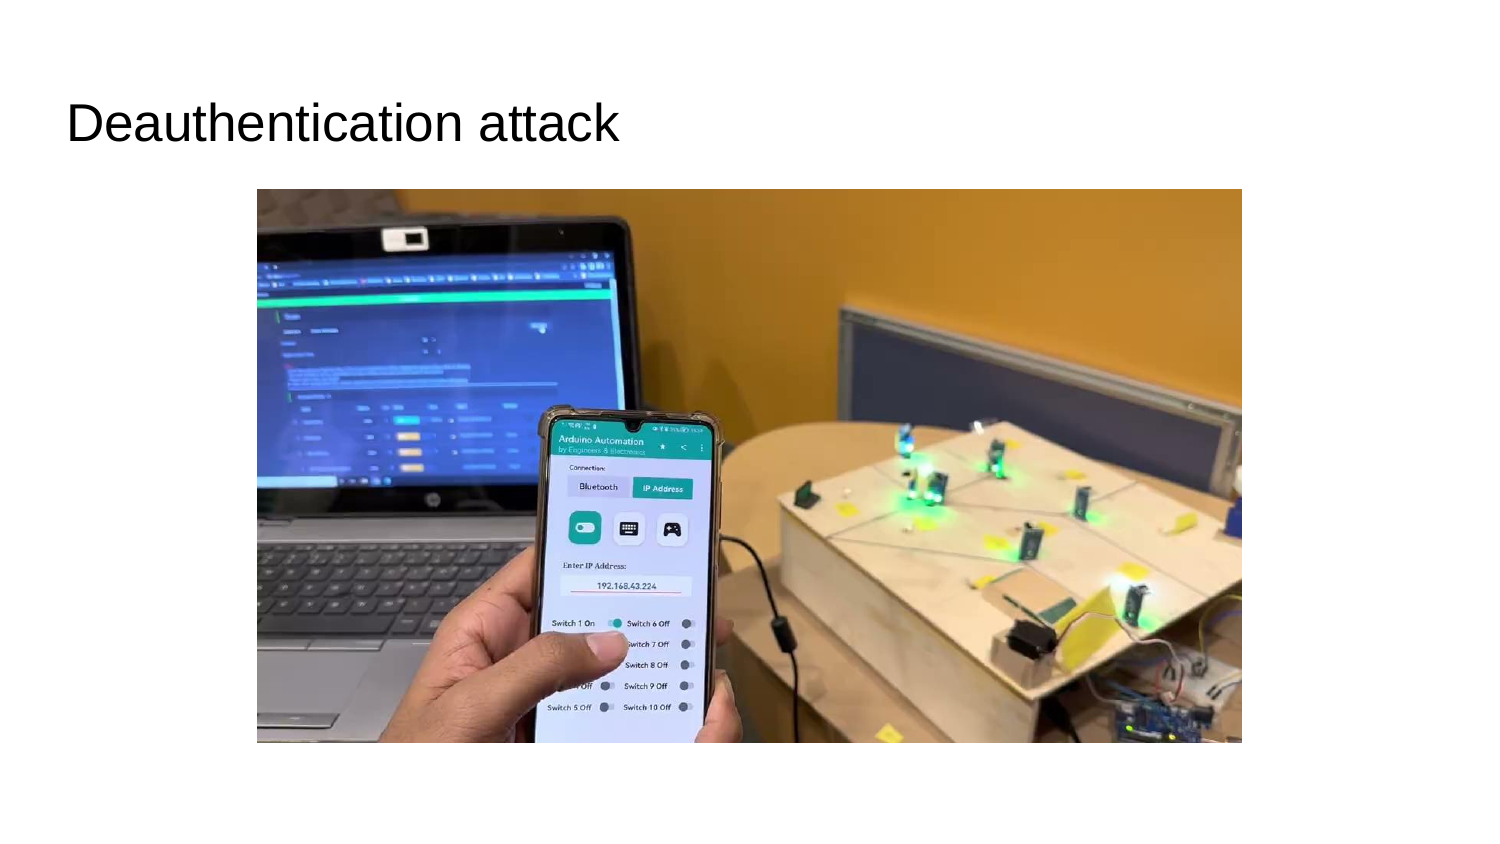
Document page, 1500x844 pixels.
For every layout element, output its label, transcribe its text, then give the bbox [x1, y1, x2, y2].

title Deauthentication attack [51, 72, 1449, 167]
picture [257, 188, 1243, 744]
